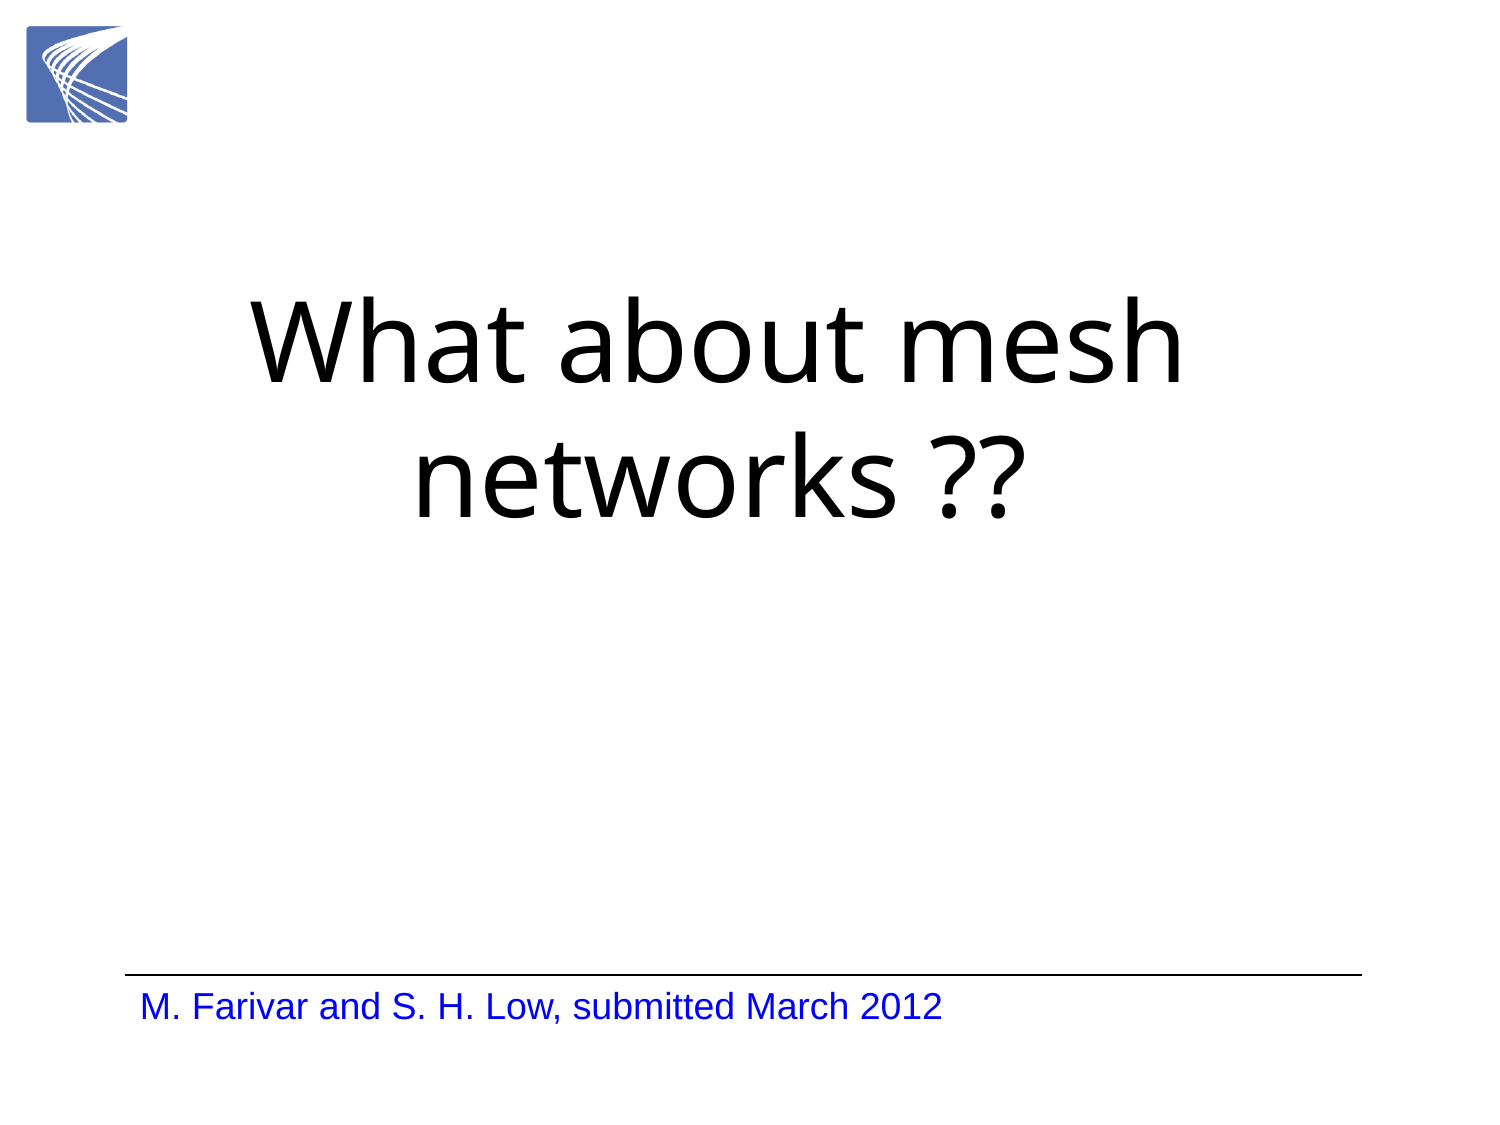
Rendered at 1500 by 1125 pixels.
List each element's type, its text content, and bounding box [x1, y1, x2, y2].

list What about mesh networks ?? [87, 262, 1351, 1063]
picture [24, 24, 129, 124]
text_box M. Farivar and S. H. Low, submitted March 2012 [125, 974, 1450, 1035]
